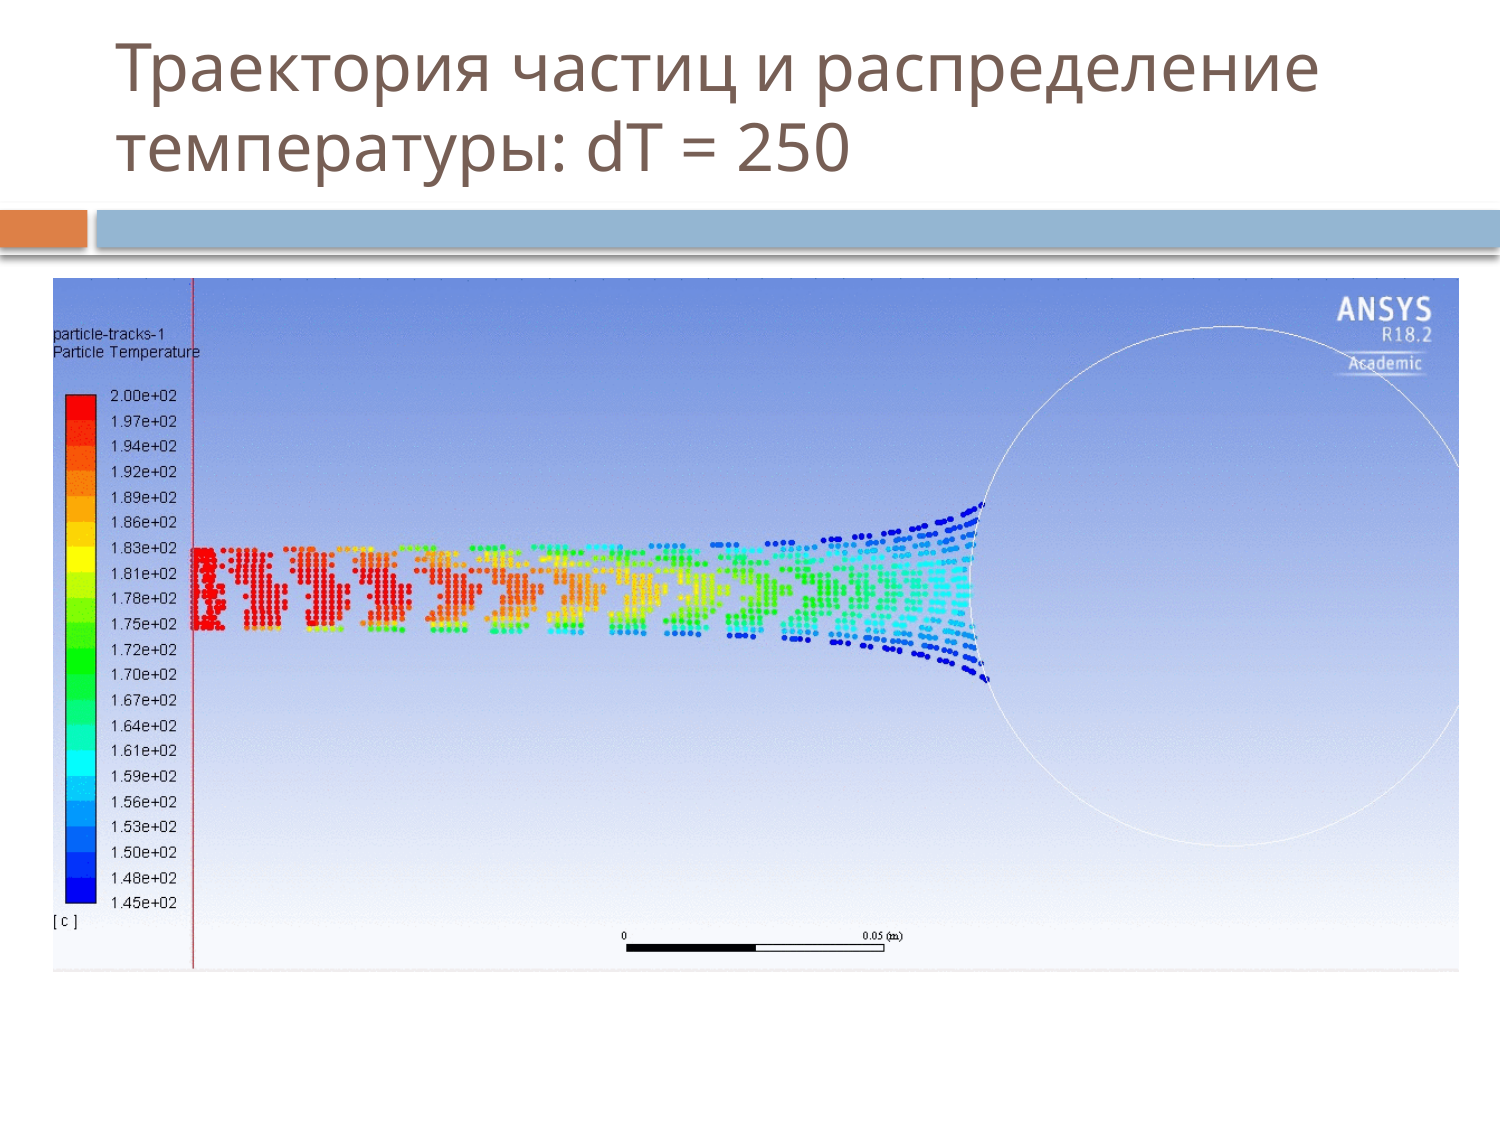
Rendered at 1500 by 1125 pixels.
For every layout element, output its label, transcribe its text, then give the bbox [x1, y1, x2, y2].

title Траектория частиц и распределение температуры: dT = 250 [100, 37, 1438, 173]
picture [52, 278, 1460, 973]
